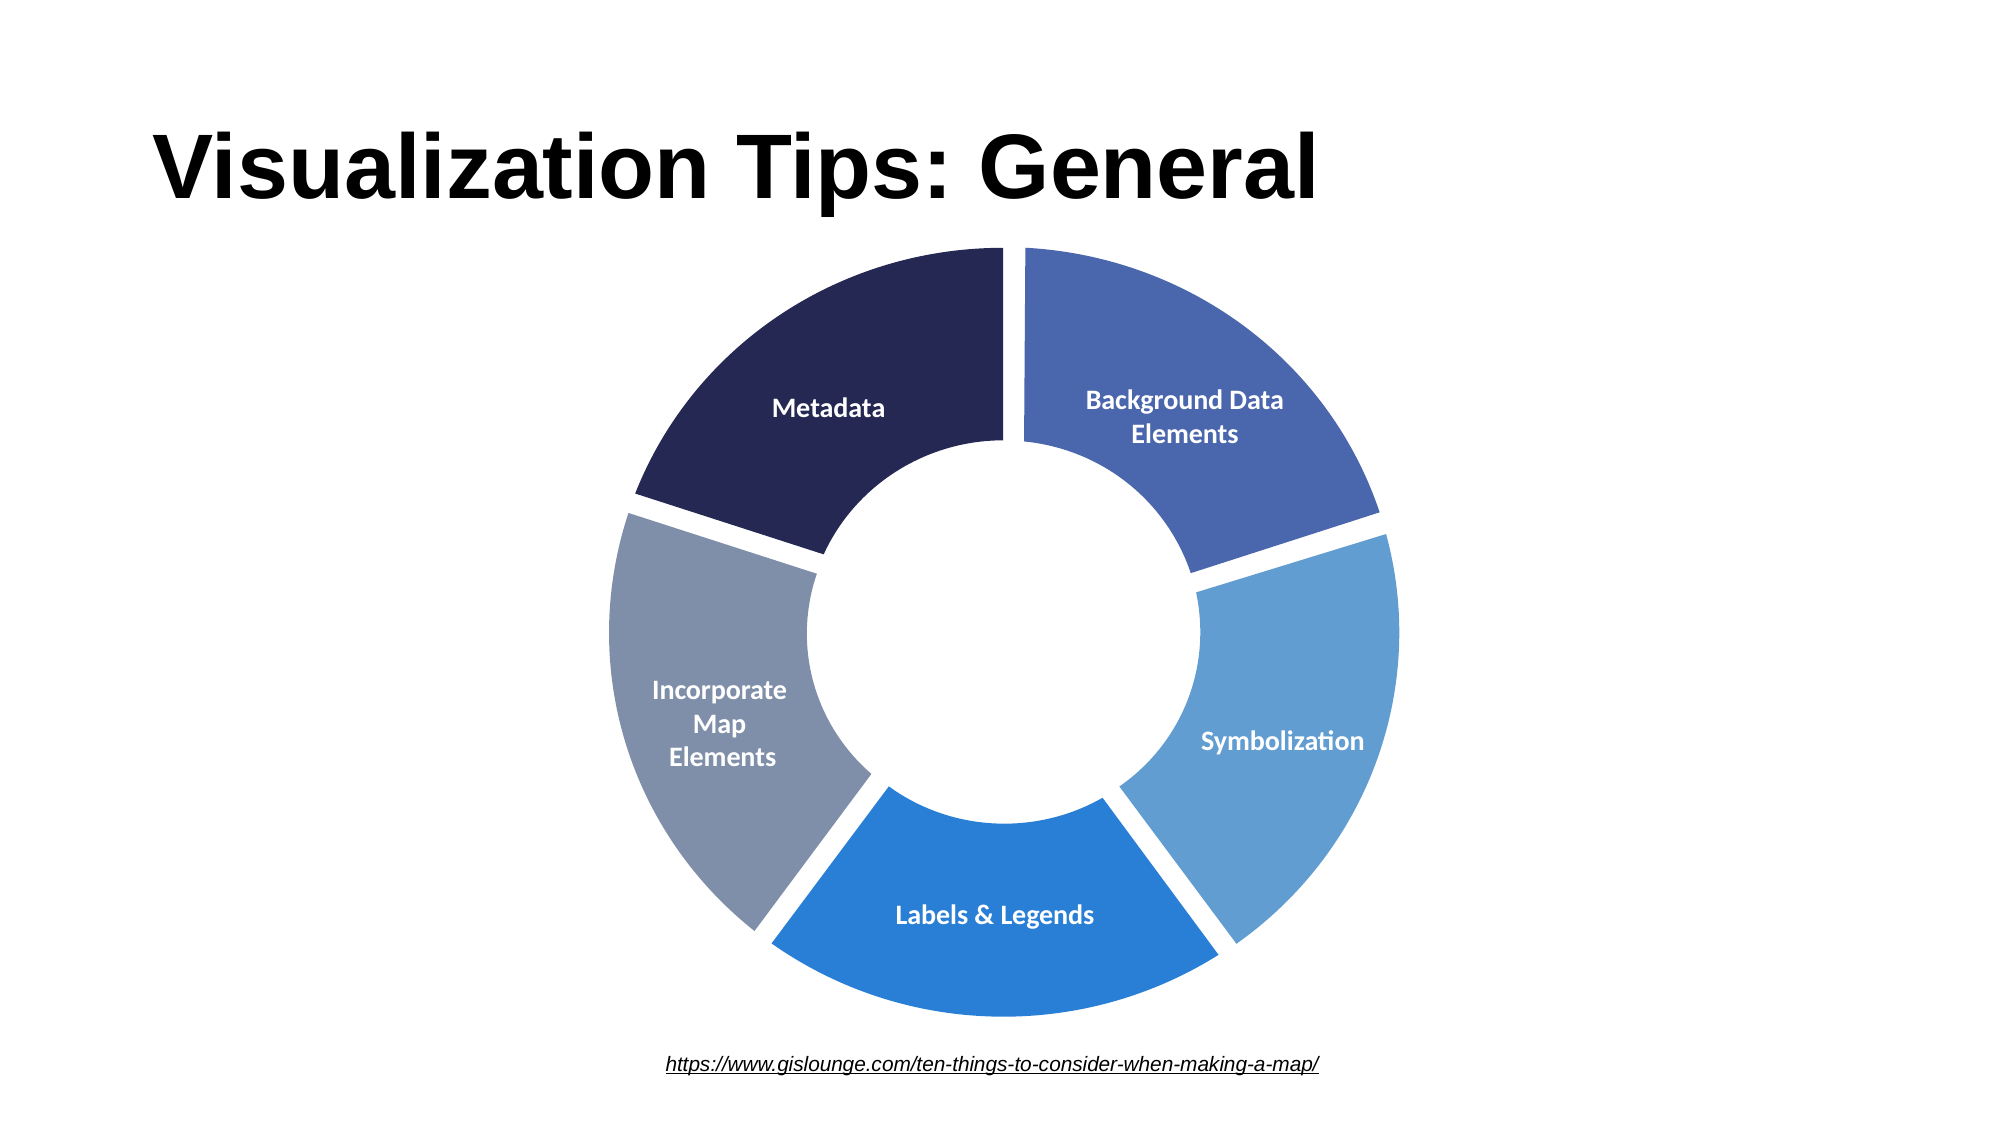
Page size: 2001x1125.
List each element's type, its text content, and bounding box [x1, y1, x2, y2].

title Visualization Tips: General [137, 59, 1863, 278]
text_box https://www.gislounge.com/ten-things-to-consider-when-making-a-map/ [619, 1043, 1370, 1083]
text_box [577, 247, 1428, 1041]
